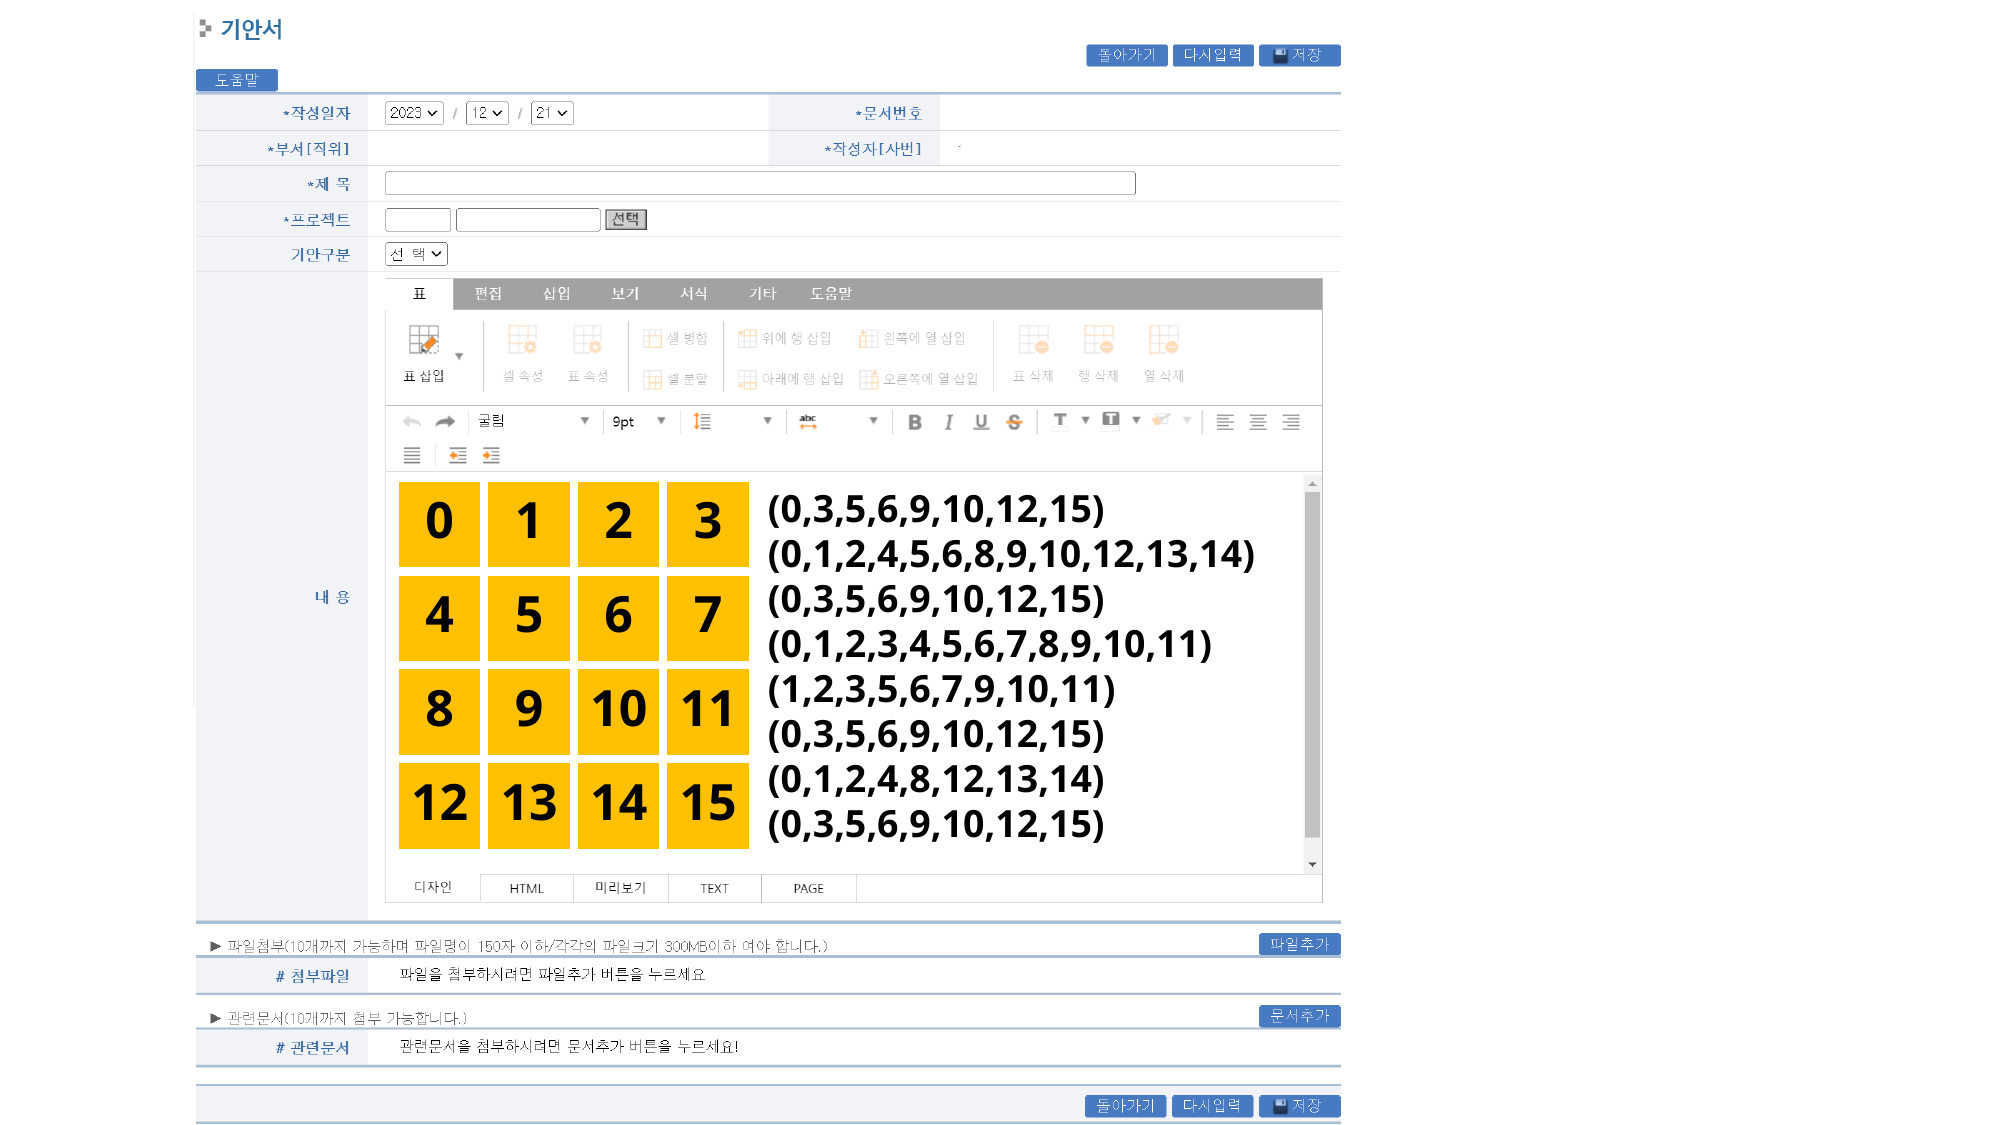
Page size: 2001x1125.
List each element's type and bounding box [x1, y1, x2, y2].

picture [193, 0, 1354, 1125]
